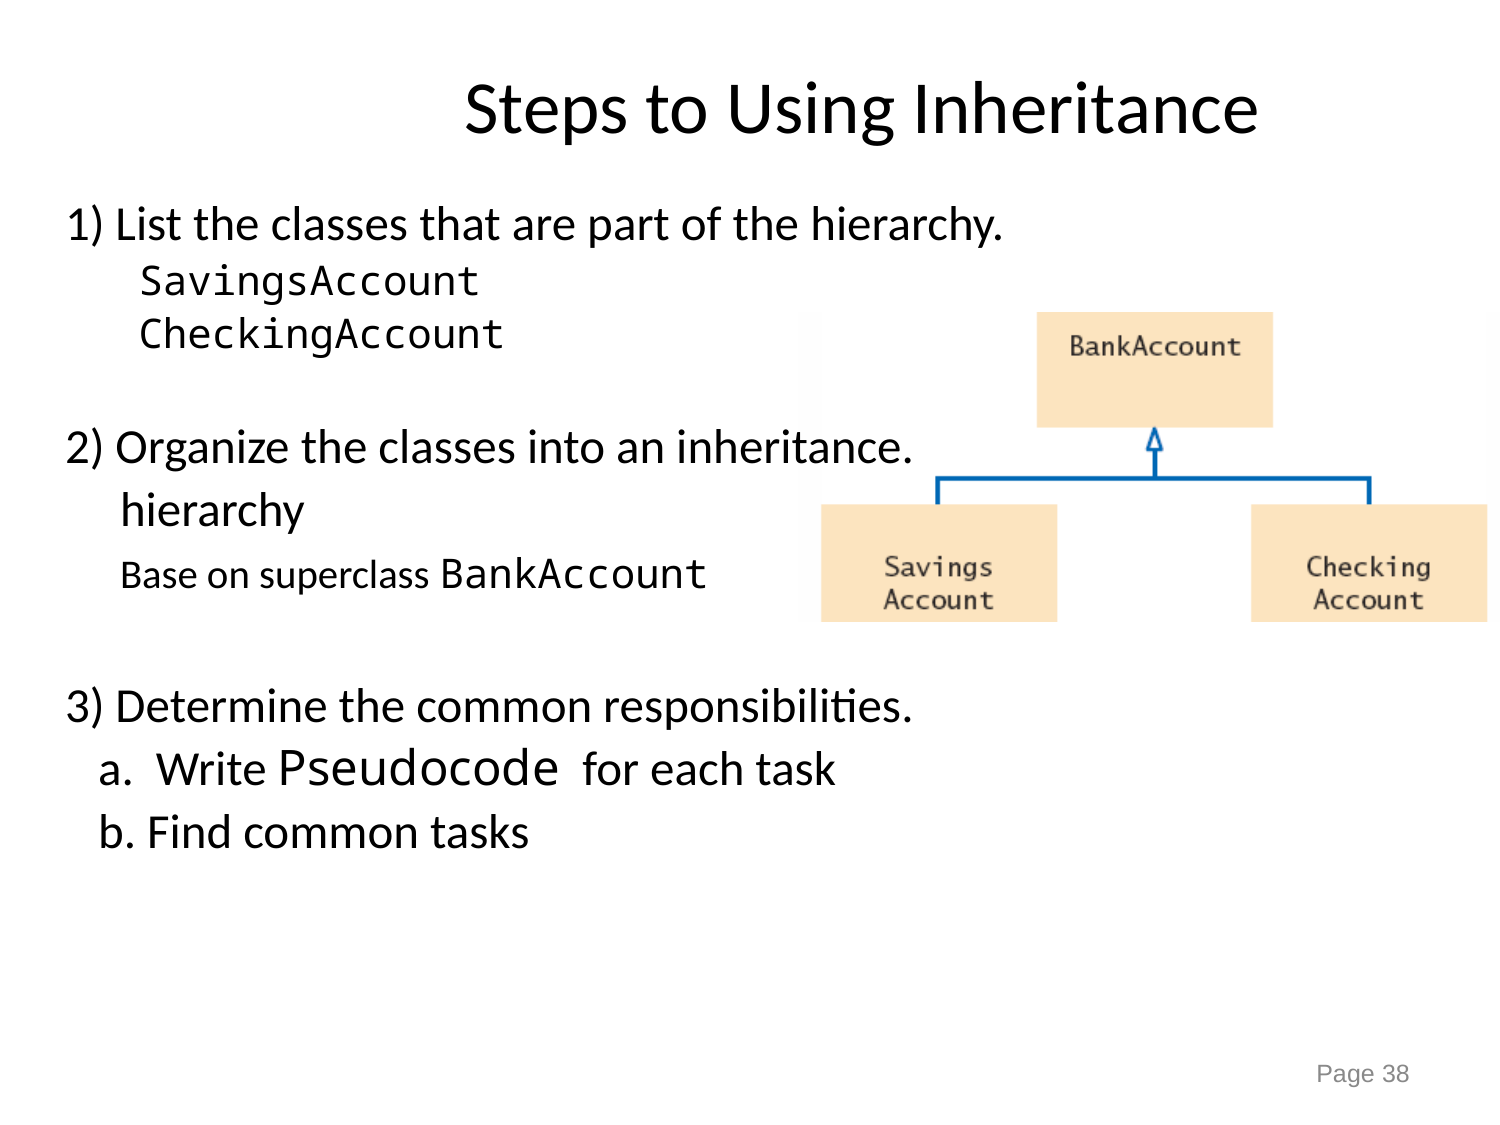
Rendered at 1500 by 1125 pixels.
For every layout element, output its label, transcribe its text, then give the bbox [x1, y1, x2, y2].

slide_number Page 38 [1074, 1042, 1425, 1103]
picture [798, 312, 1500, 623]
title Steps to Using Inheritance [249, 45, 1475, 163]
list 1) List the classes that are part of the hierarchy. SavingsAccount CheckingAccount 2) Organize the classes into an inheritance. hierarchy Base on superclass BankAccount 3) Determine the common responsibilities. a. Write Pseudocode for each task b. Find common tasks [50, 184, 1450, 872]
